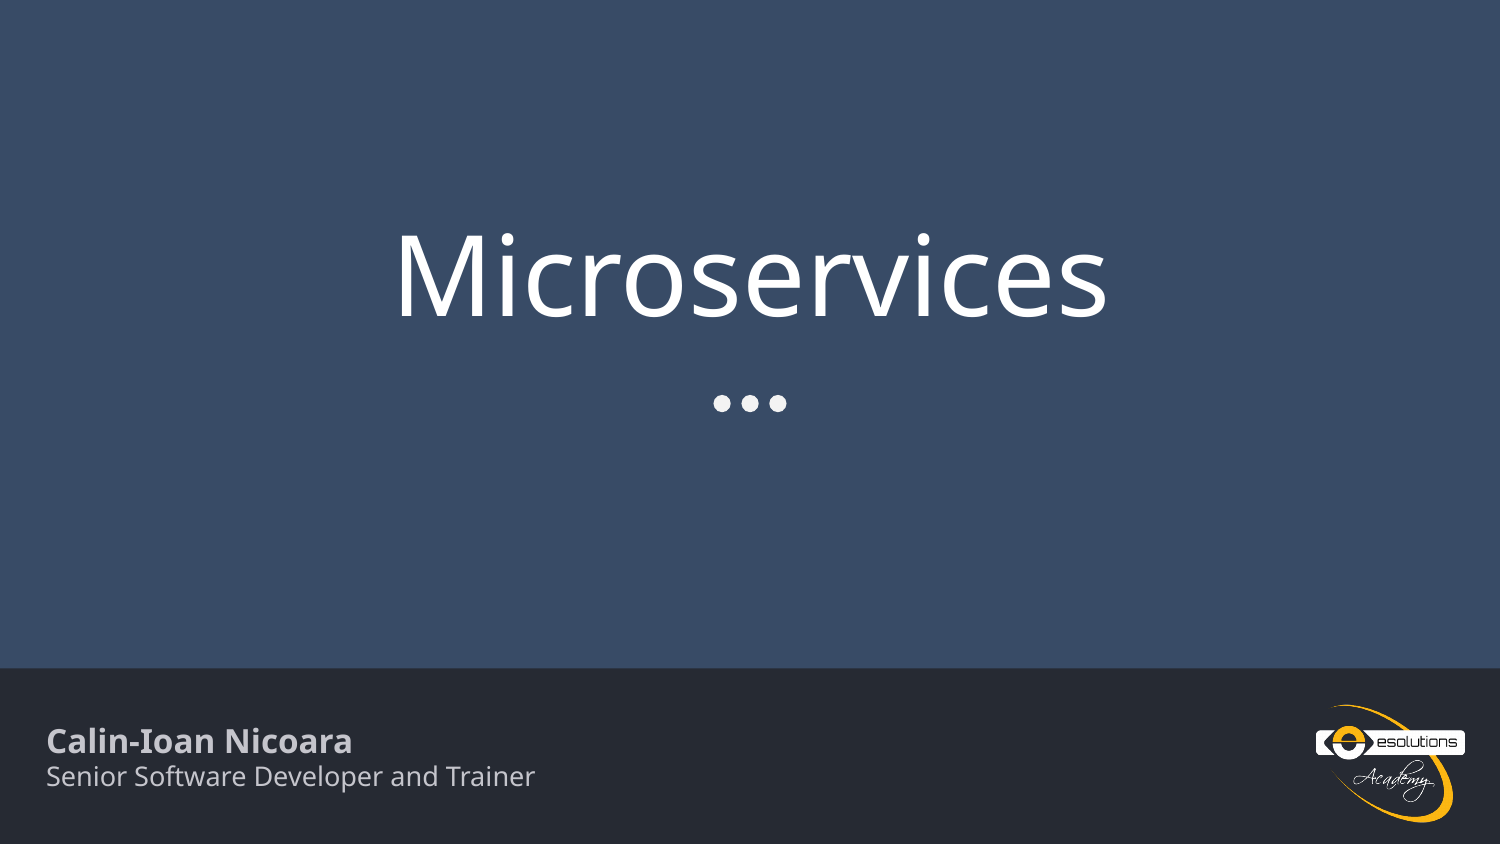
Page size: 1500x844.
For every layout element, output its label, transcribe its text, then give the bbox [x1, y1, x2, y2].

subtitle Calin-Ioan Nicoara Senior Software Developer and Trainer [31, 704, 678, 823]
picture [1315, 704, 1465, 823]
title Microservices [107, 166, 1396, 377]
text_box [0, 668, 1500, 844]
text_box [713, 394, 787, 413]
